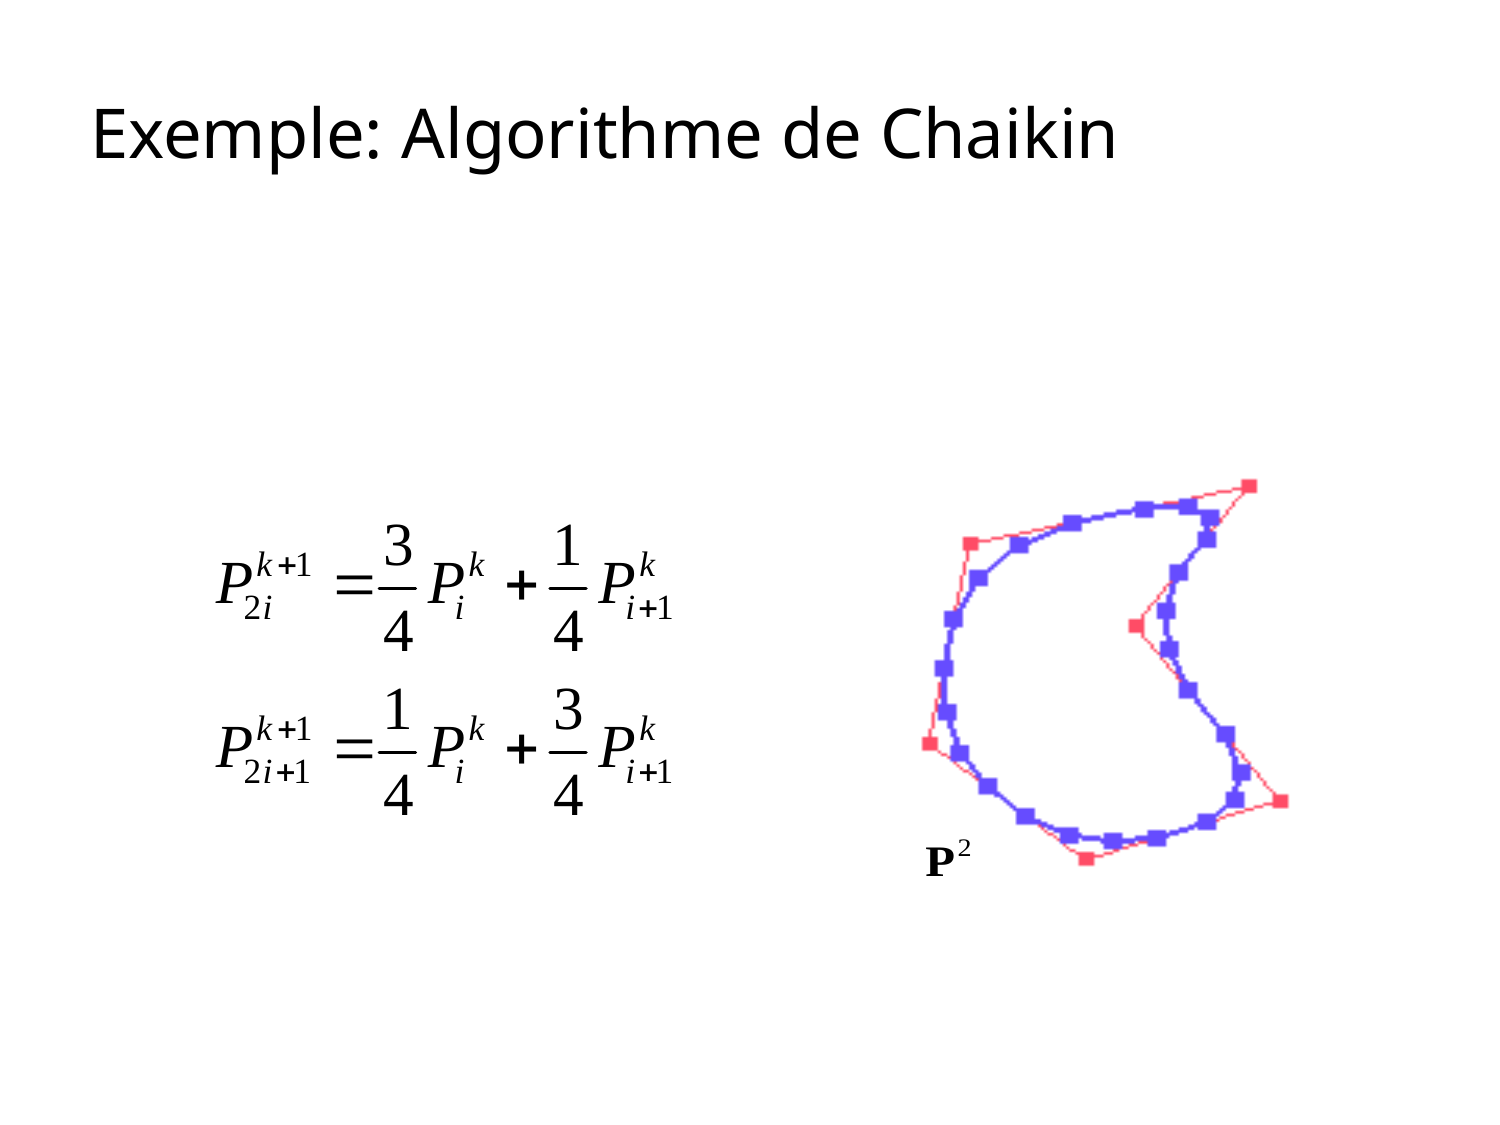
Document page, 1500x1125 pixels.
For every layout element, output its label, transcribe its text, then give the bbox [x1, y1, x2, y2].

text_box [917, 472, 1305, 884]
title Exemple: Algorithme de Chaikin [75, 31, 1425, 246]
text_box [204, 503, 685, 831]
